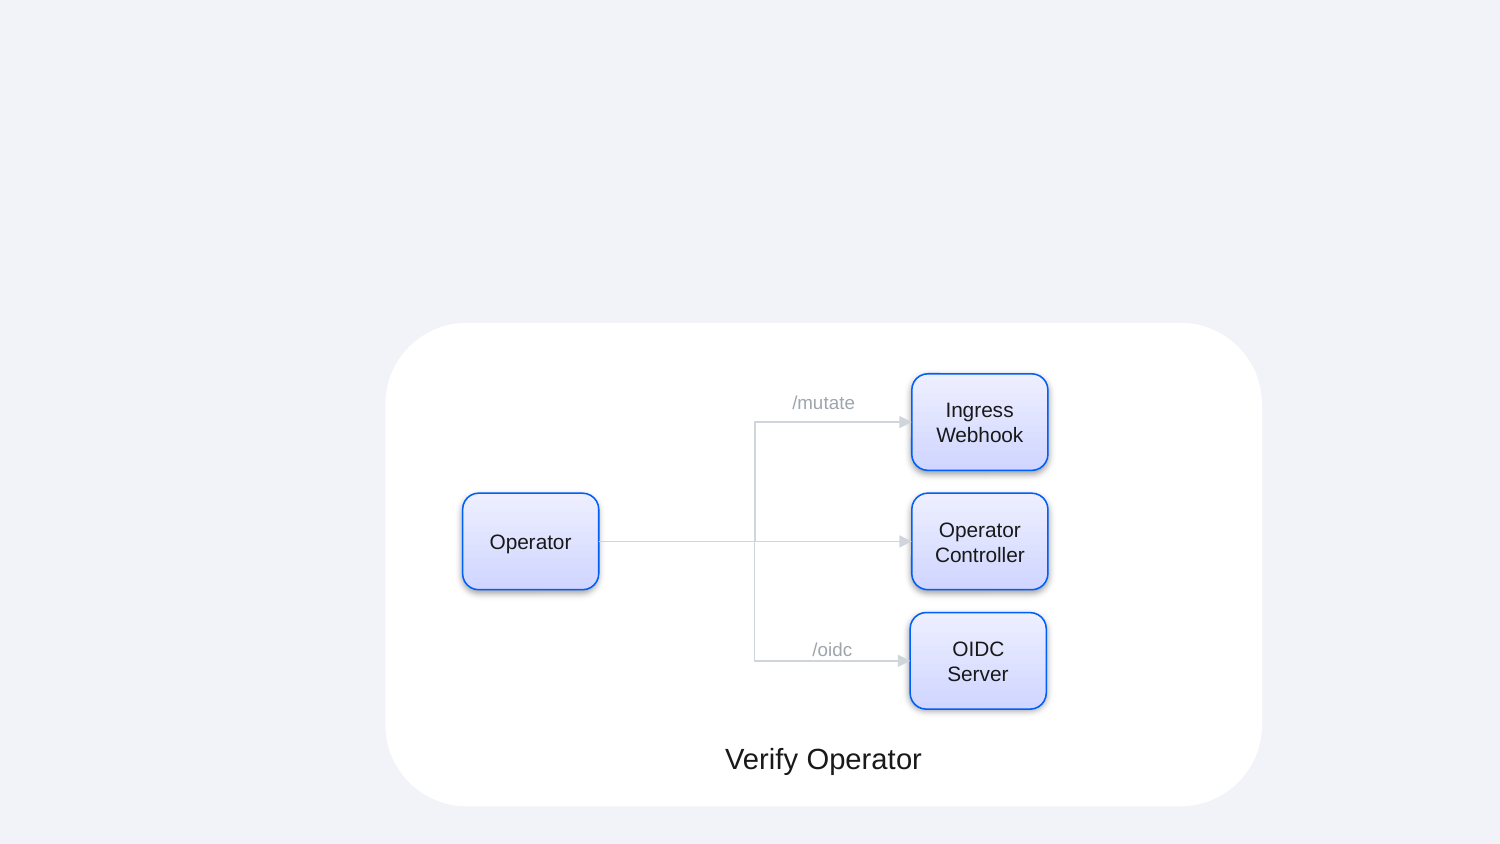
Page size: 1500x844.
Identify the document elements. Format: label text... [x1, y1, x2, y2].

text_box Ingress Webhook [911, 372, 1049, 472]
text_box Operator Controller [915, 492, 1049, 591]
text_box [598, 421, 913, 539]
text_box /mutate [746, 383, 901, 420]
text_box OIDC Server [909, 611, 1048, 710]
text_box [598, 551, 911, 662]
text_box Verify Operator [384, 322, 1263, 807]
text_box Operator [461, 492, 593, 591]
